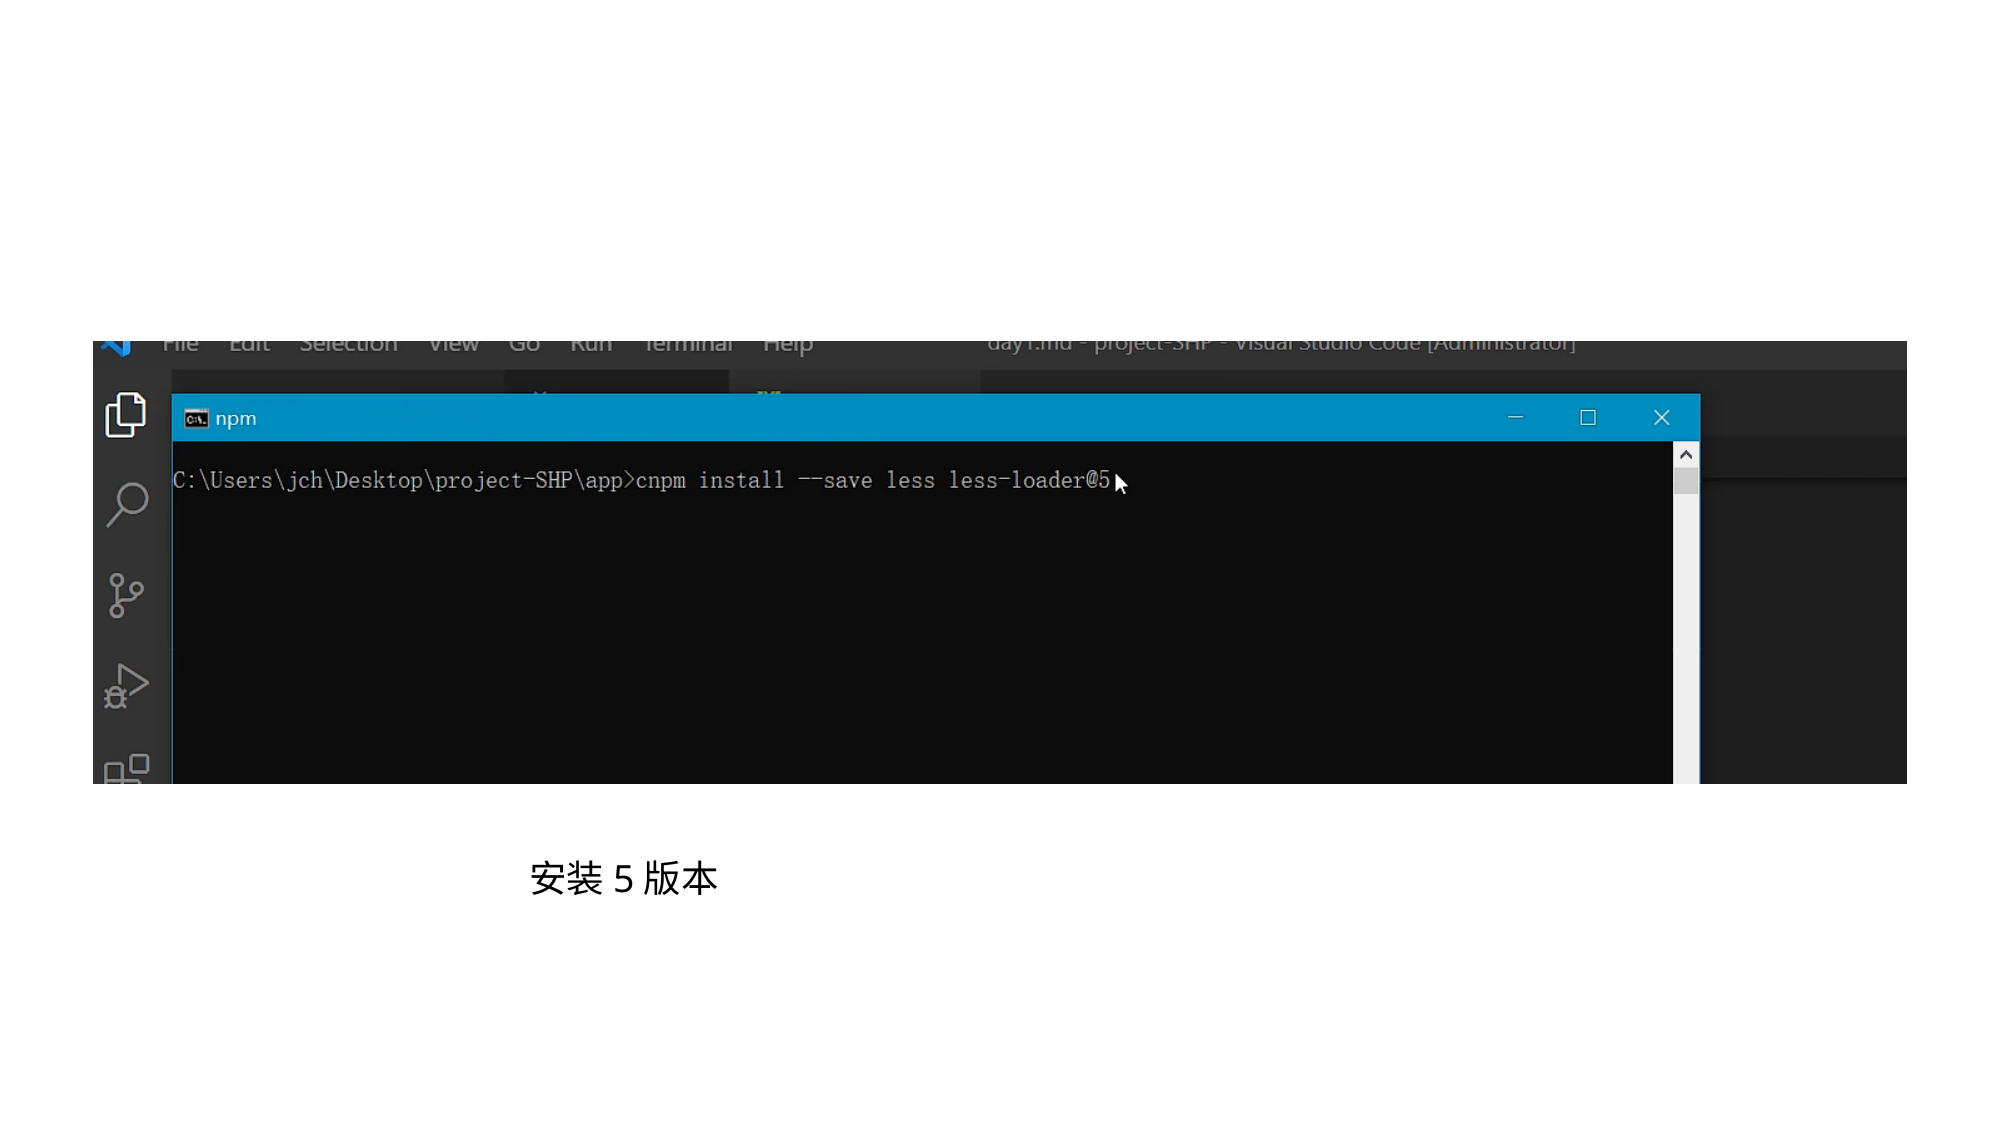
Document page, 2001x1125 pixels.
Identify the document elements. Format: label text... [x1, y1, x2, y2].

picture [93, 341, 1907, 784]
text_box 安装5版本 [514, 847, 1578, 907]
